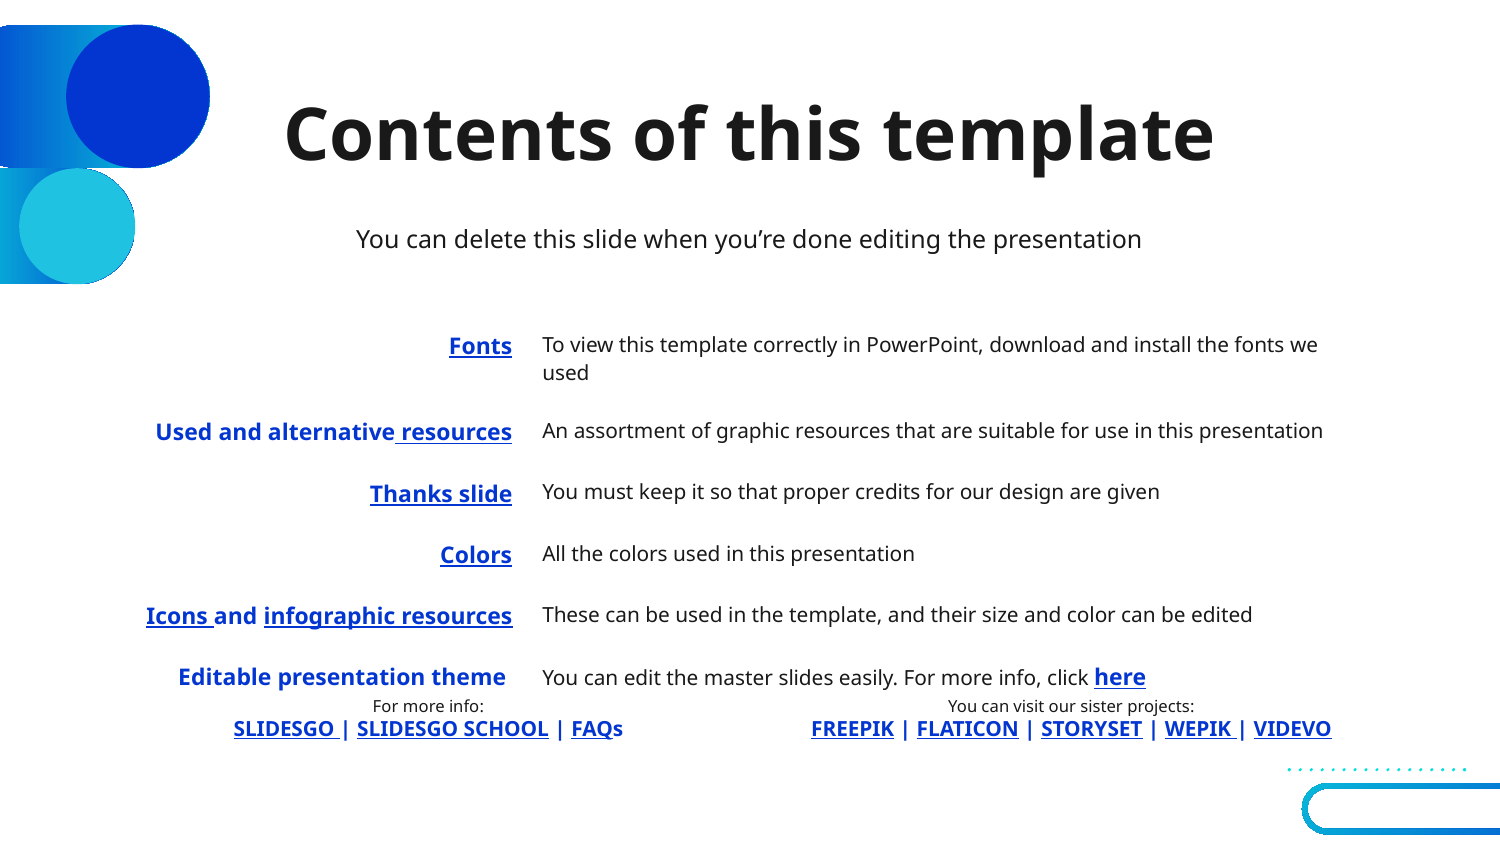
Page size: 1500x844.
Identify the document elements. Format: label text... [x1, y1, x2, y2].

table_cell These can be used in the template, and their size and color can be edited [528, 586, 1382, 645]
table_cell Colors [118, 524, 527, 584]
text_box For more info: SLIDESGO | SLIDESGO SCHOOL | FAQs [151, 680, 705, 757]
list You can delete this slide when you’re done editing the presentation [141, 208, 1382, 274]
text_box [0, 167, 136, 285]
table_cell All the colors used in this presentation [528, 524, 1382, 584]
table_cell You must keep it so that proper credits for our design are given [528, 463, 1382, 523]
table_cell Icons and infographic resources [118, 586, 527, 645]
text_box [0, 24, 210, 169]
table_header To view this template correctly in PowerPoint, download and install the fonts we used [528, 316, 1382, 401]
table_cell An assortment of graphic resources that are suitable for use in this presentation [528, 402, 1382, 462]
text_box You can visit our sister projects: FREEPIK | FLATICON | STORYSET | WEPIK | VIDEVO [794, 680, 1349, 757]
table_header Fonts [118, 316, 527, 401]
table_cell Thanks slide [118, 463, 527, 523]
table_cell You can edit the master slides easily. For more info, click here [528, 647, 1382, 707]
table_cell Editable presentation theme [118, 647, 527, 707]
table_cell Used and alternative resources [118, 402, 527, 462]
title Contents of this template [215, 72, 1382, 167]
